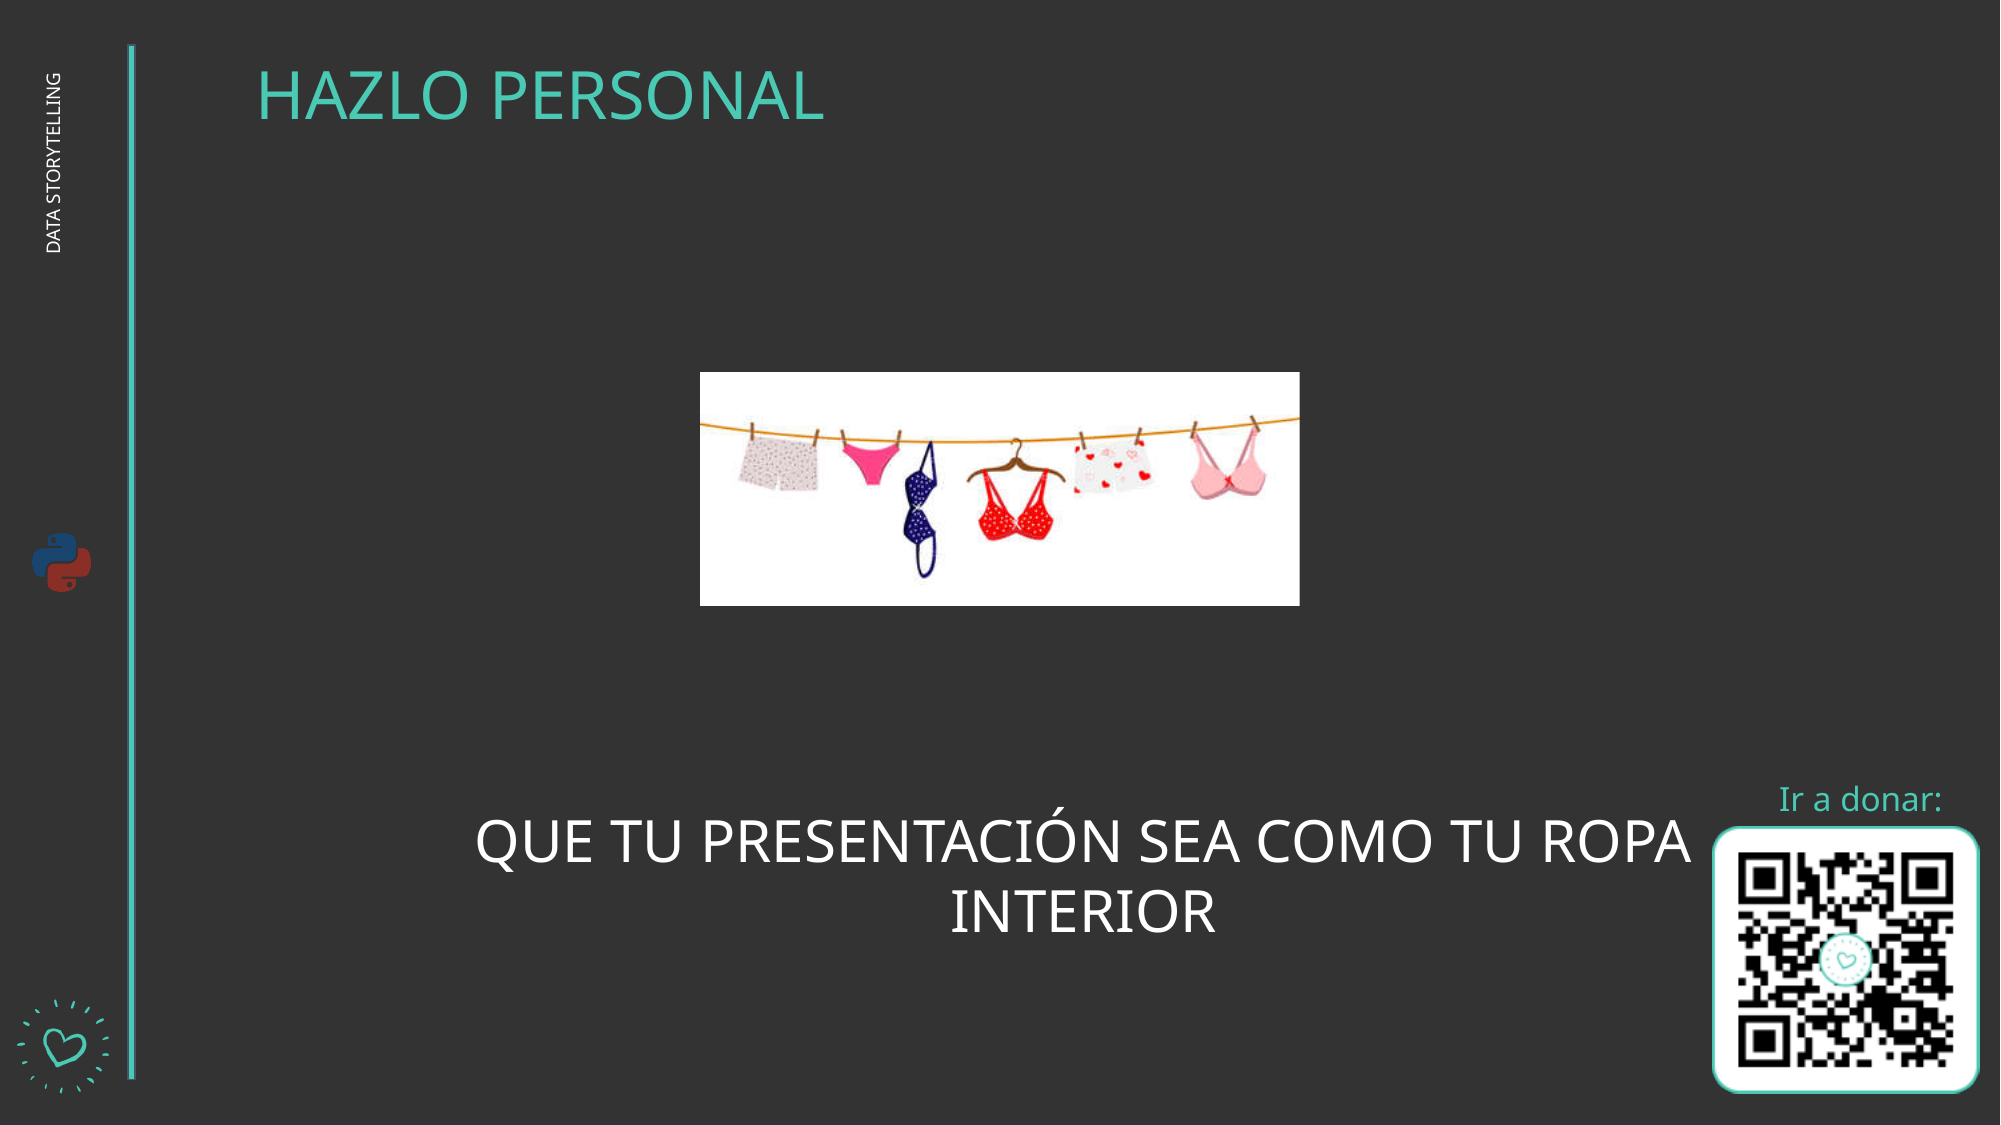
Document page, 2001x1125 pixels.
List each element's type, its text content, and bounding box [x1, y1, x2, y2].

text_box Ir a donar: [1764, 770, 1965, 824]
text_box DATA STORYTELLING [33, 57, 72, 301]
picture [1711, 825, 1980, 1094]
text_box HAZLO PERSONAL [240, 45, 1990, 141]
text_box [128, 45, 135, 1080]
picture [699, 371, 1301, 607]
picture [31, 533, 93, 592]
picture [15, 997, 109, 1094]
text_box QUE TU PRESENTACIÓN SEA COMO TU ROPA INTERIOR [429, 796, 1738, 952]
